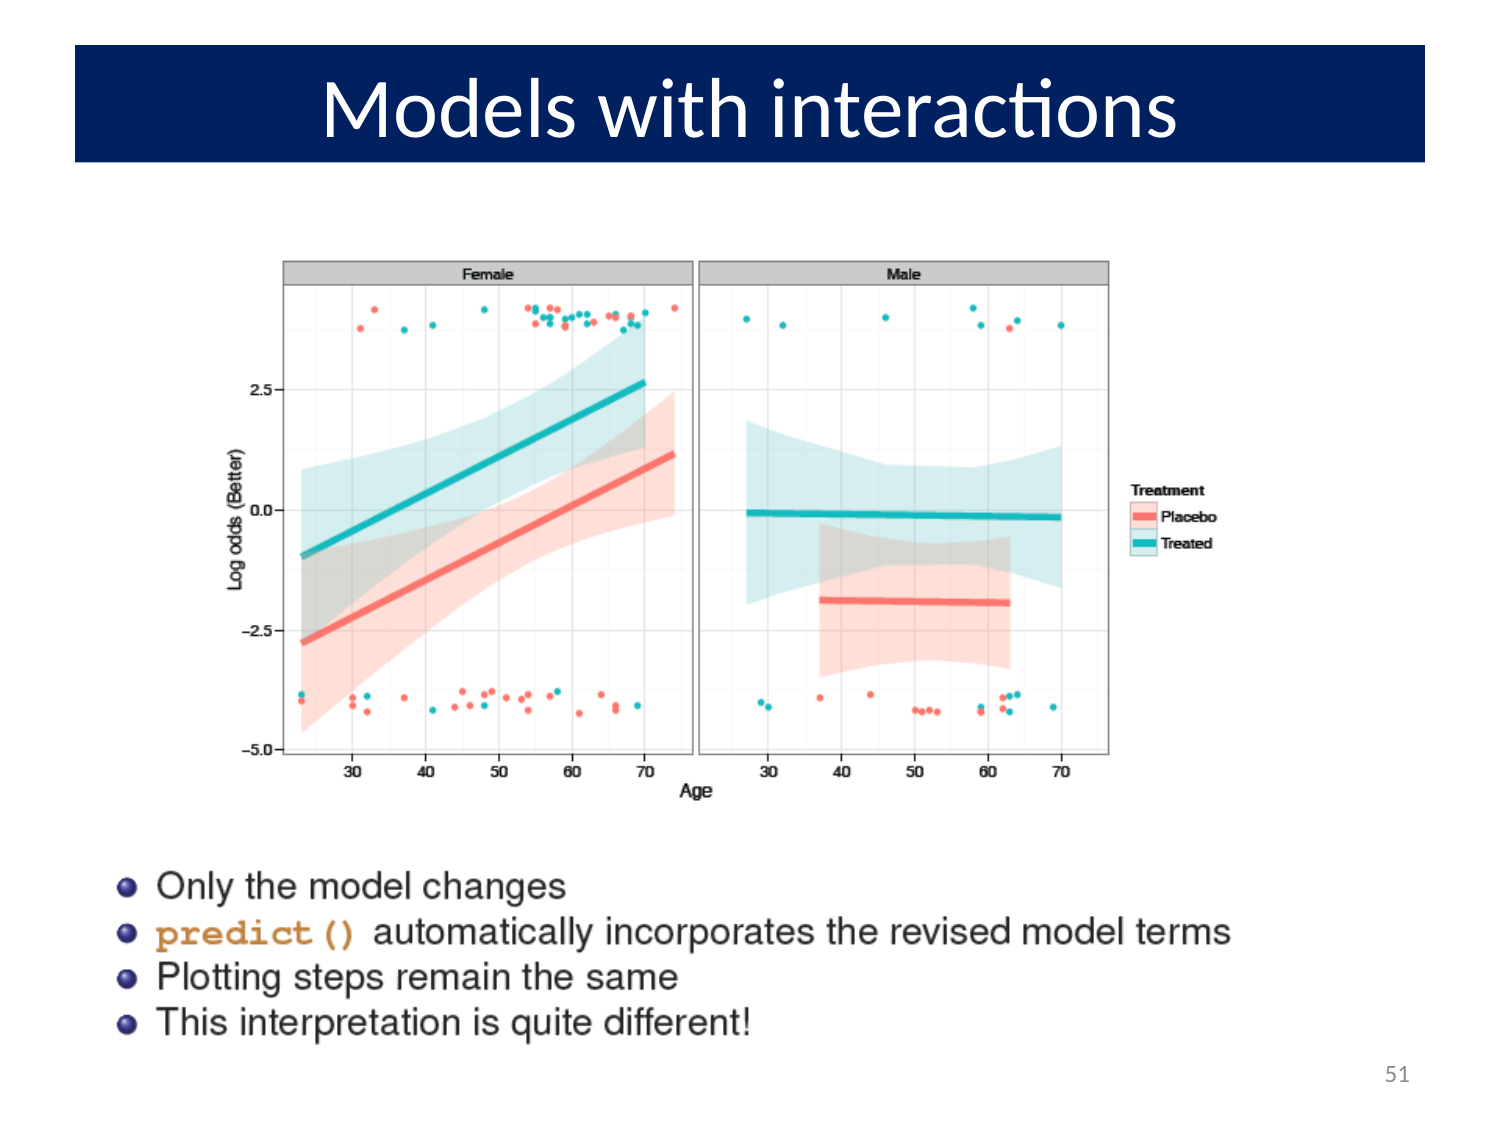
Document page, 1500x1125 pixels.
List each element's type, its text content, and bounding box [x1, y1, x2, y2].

slide_number 51 [1074, 1042, 1425, 1103]
title Models with interactions [75, 45, 1425, 163]
picture [74, 250, 1416, 1048]
